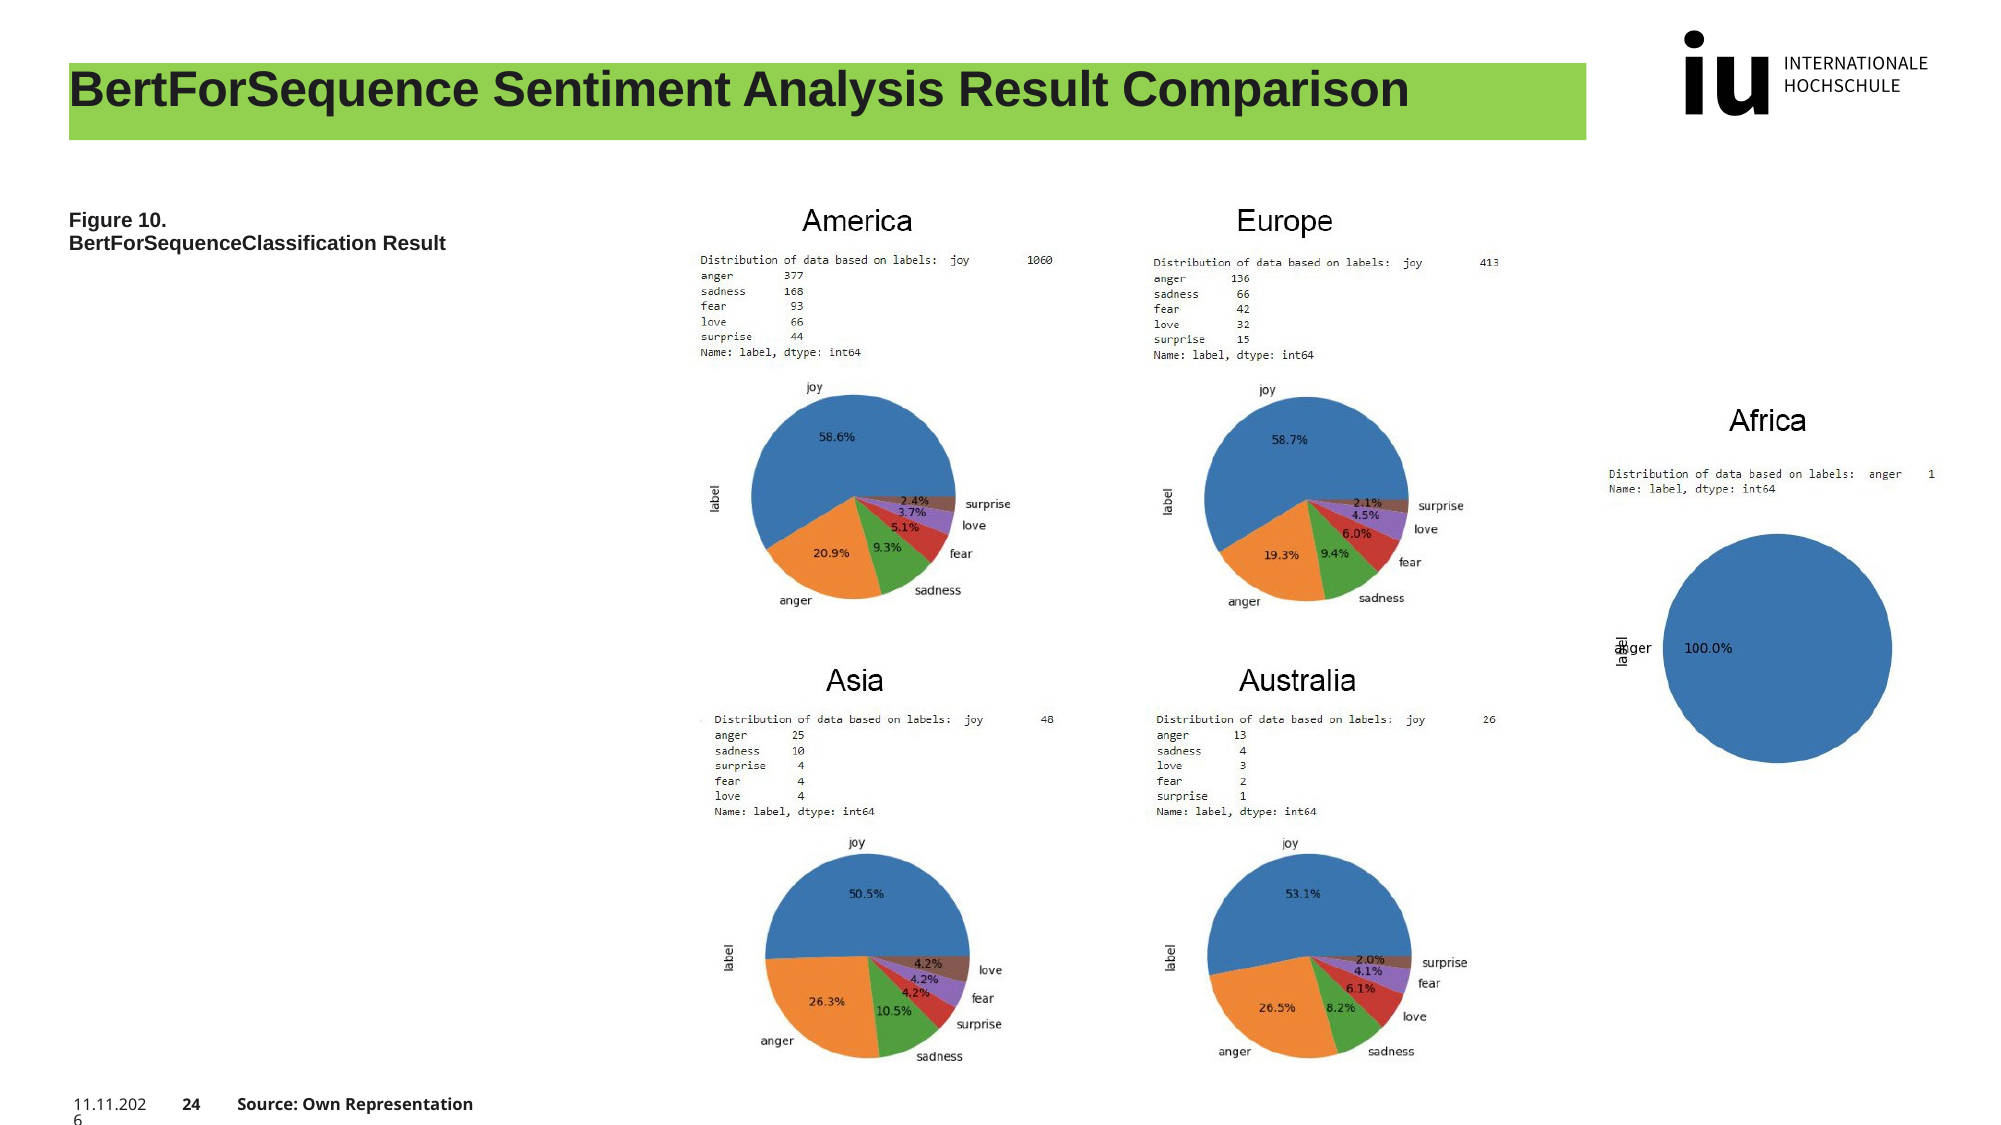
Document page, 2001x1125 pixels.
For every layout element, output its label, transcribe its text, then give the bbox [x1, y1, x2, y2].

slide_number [73, 1093, 151, 1116]
picture [1600, 399, 1956, 774]
footer Source: Own Representation [237, 1093, 1956, 1116]
title BertForSequence Sentiment Analysis Result Comparison [69, 63, 1587, 141]
text_box Figure 10. BertForSequenceClassification Result [54, 202, 494, 263]
slide_number 24 [157, 1093, 226, 1116]
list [689, 206, 1533, 1076]
picture [1628, 0, 1985, 172]
